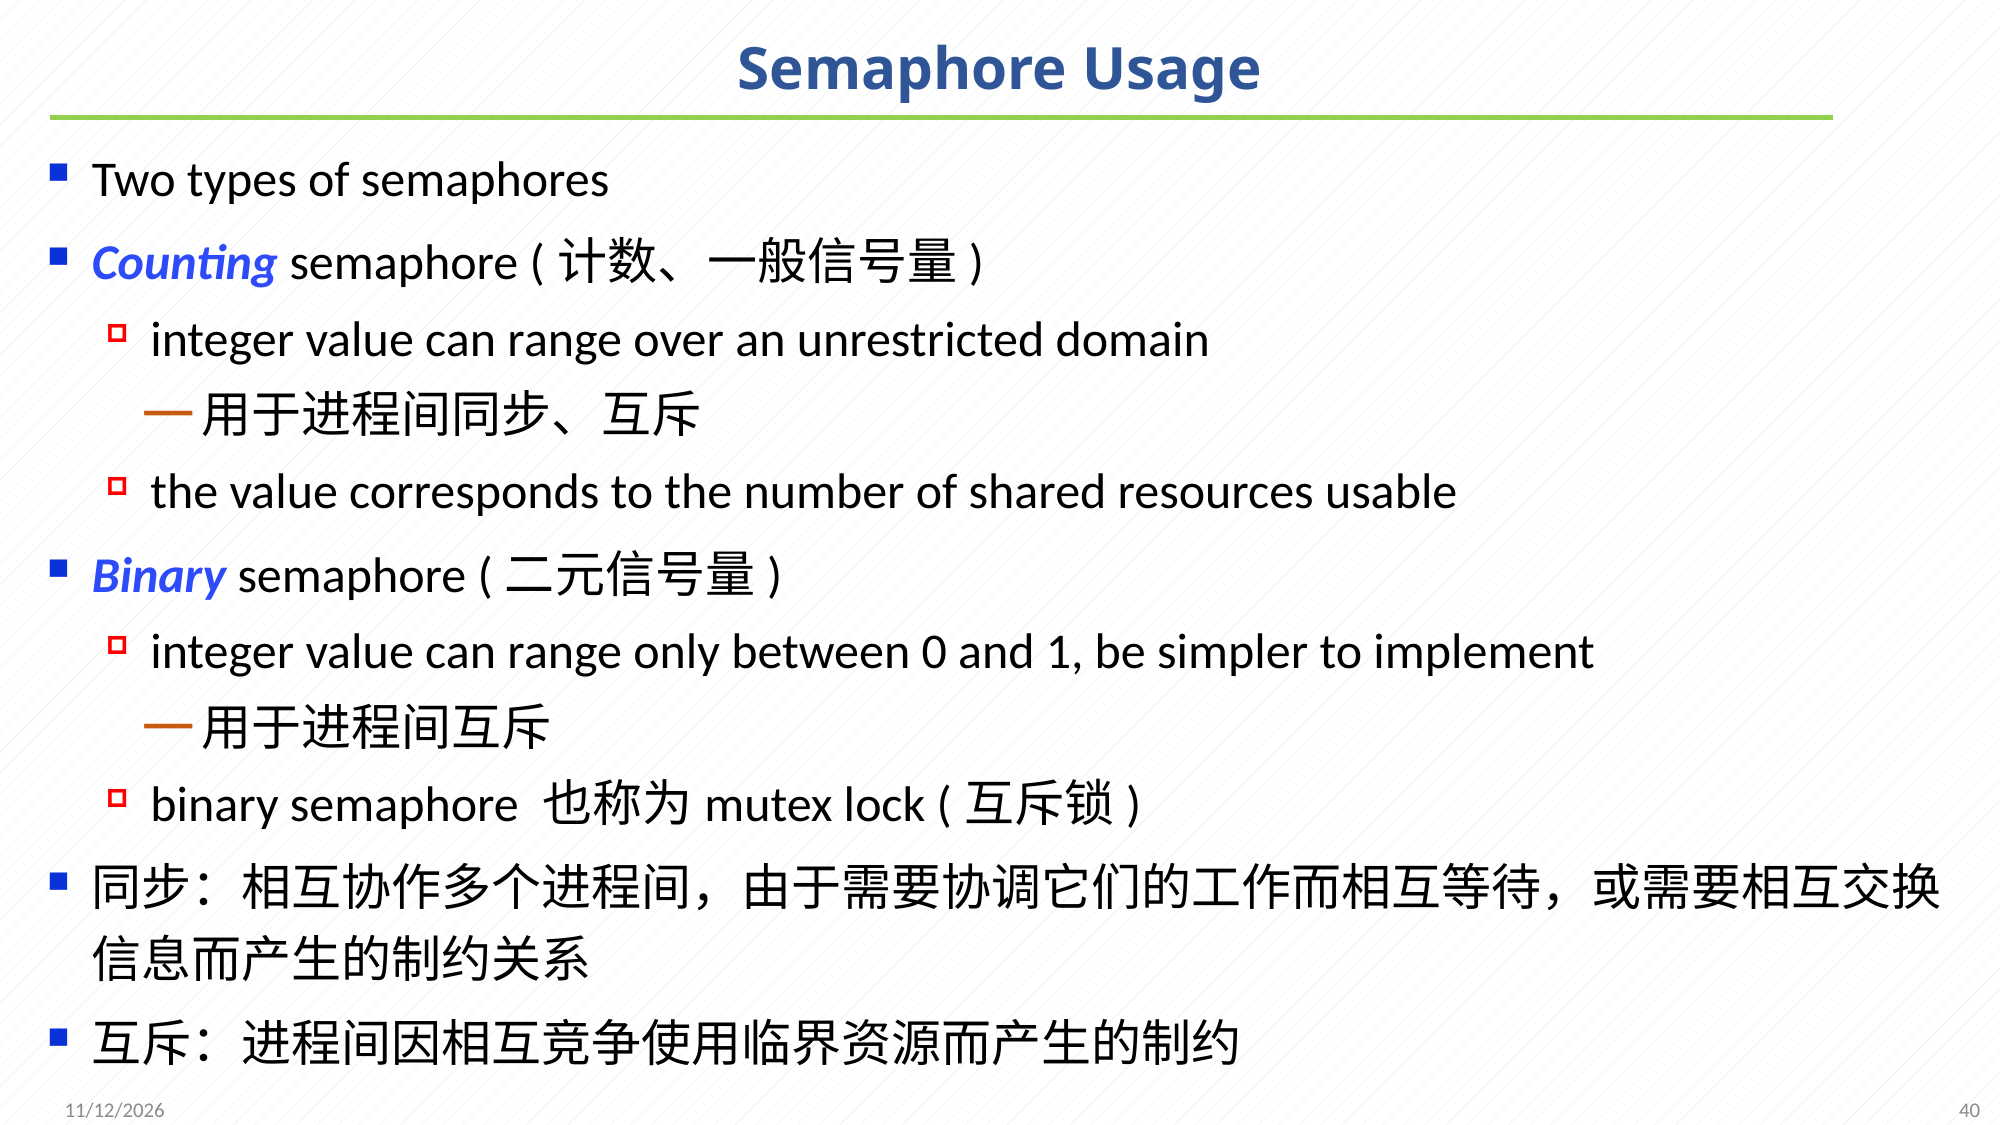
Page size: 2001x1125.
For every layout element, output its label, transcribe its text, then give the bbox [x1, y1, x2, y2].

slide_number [49, 1079, 500, 1125]
slide_number 40 [1545, 1079, 1996, 1125]
list Two types of semaphores Counting semaphore (计数、一般信号量) integer value can range over an unrestricted domain 用于进程间同步、互斥 the value corresponds to the number of shared resources usable Binary semaphore (二元信号量) integer value can range only between 0 and 1, be simpler to implement 用于进程间互斥 binary semaphore 也称为mutex lock (互斥锁) 同步：相互协作多个进程间，由于需要协调它们的工作而相互等待，或需要相互交换信息而产生的制约关系 互斥：进程间因相互竞争使用临界资源而产生的制约 [32, 126, 1974, 1125]
title Semaphore Usage [50, 13, 1949, 126]
